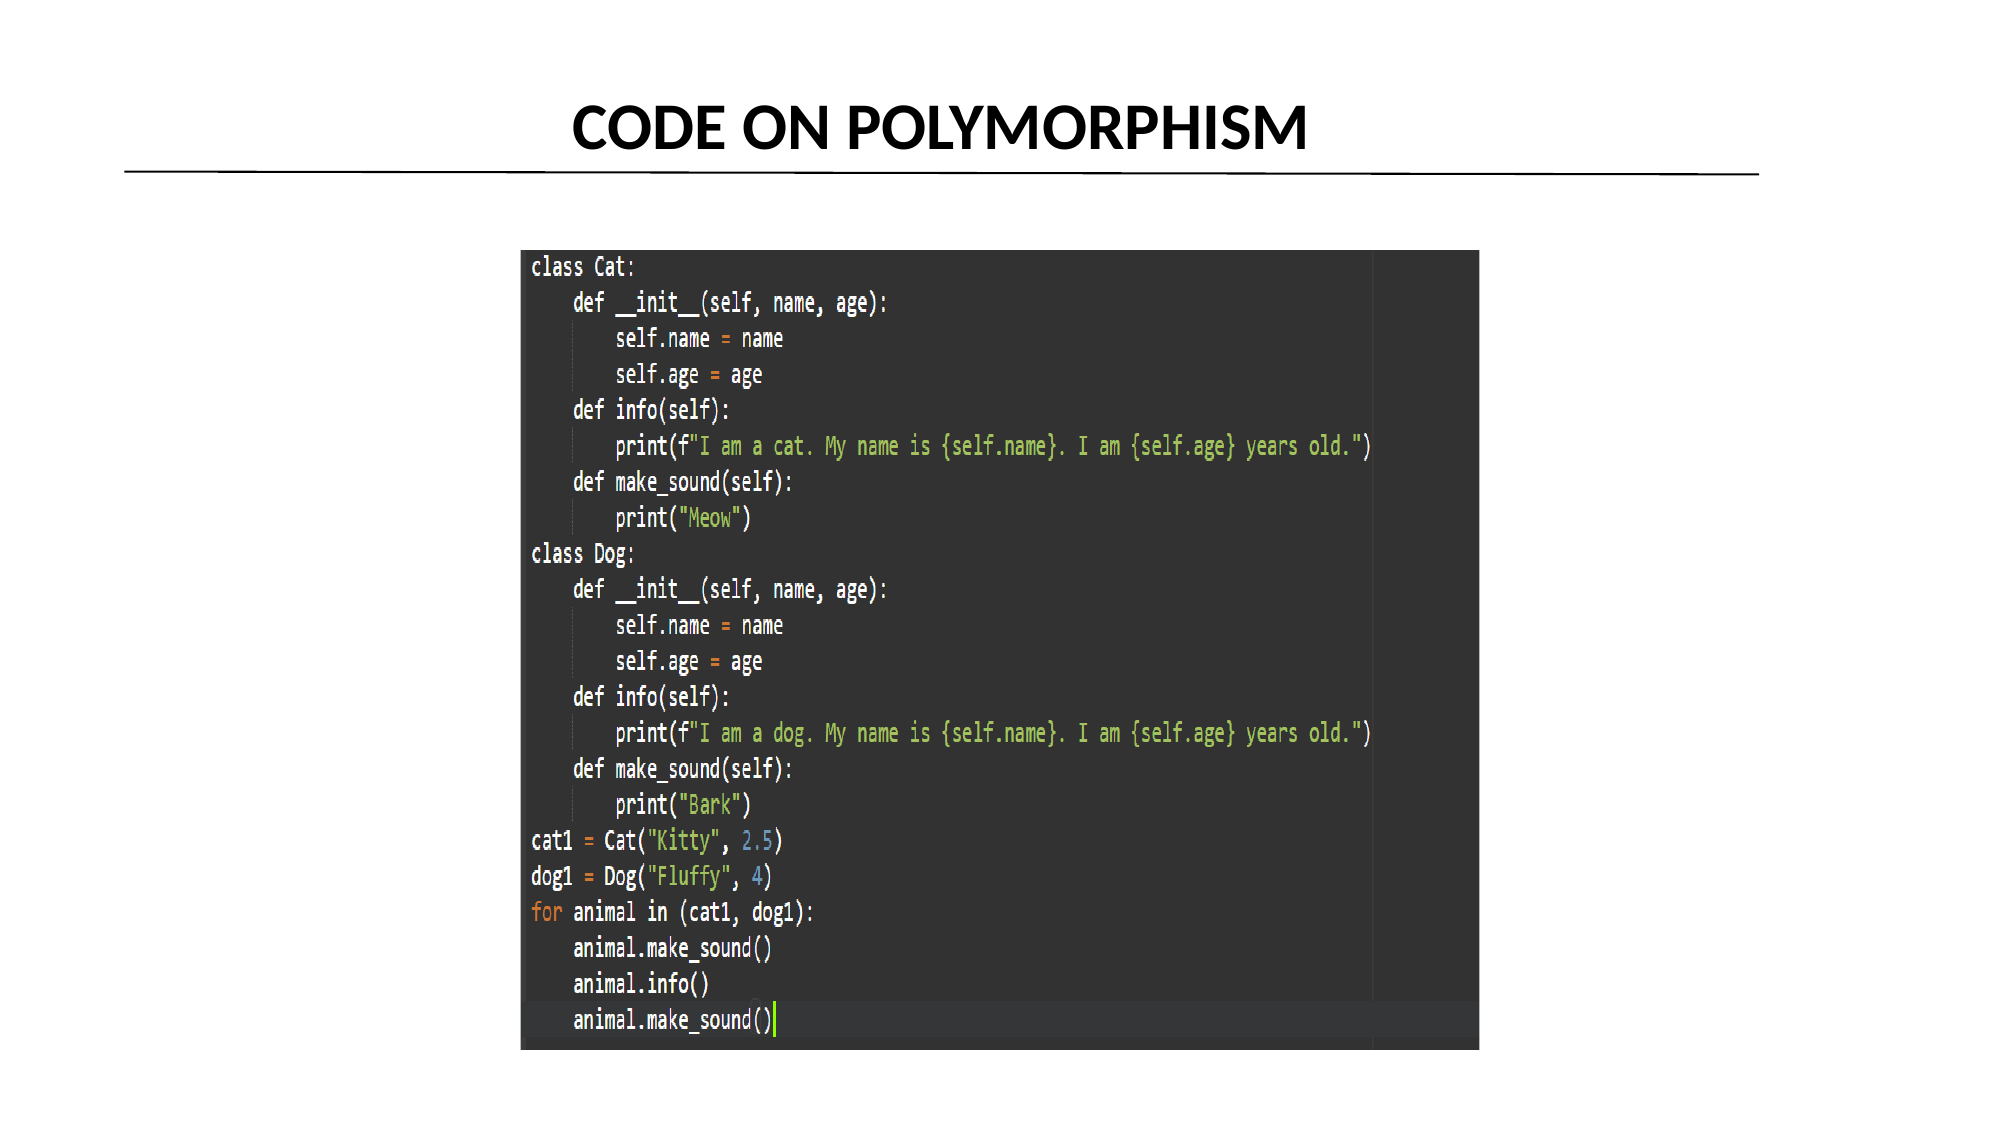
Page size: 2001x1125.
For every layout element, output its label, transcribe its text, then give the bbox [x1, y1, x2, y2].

text_box CODE ON POLYMORPHISM [110, 75, 1773, 171]
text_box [124, 171, 1759, 175]
picture [520, 250, 1480, 1050]
